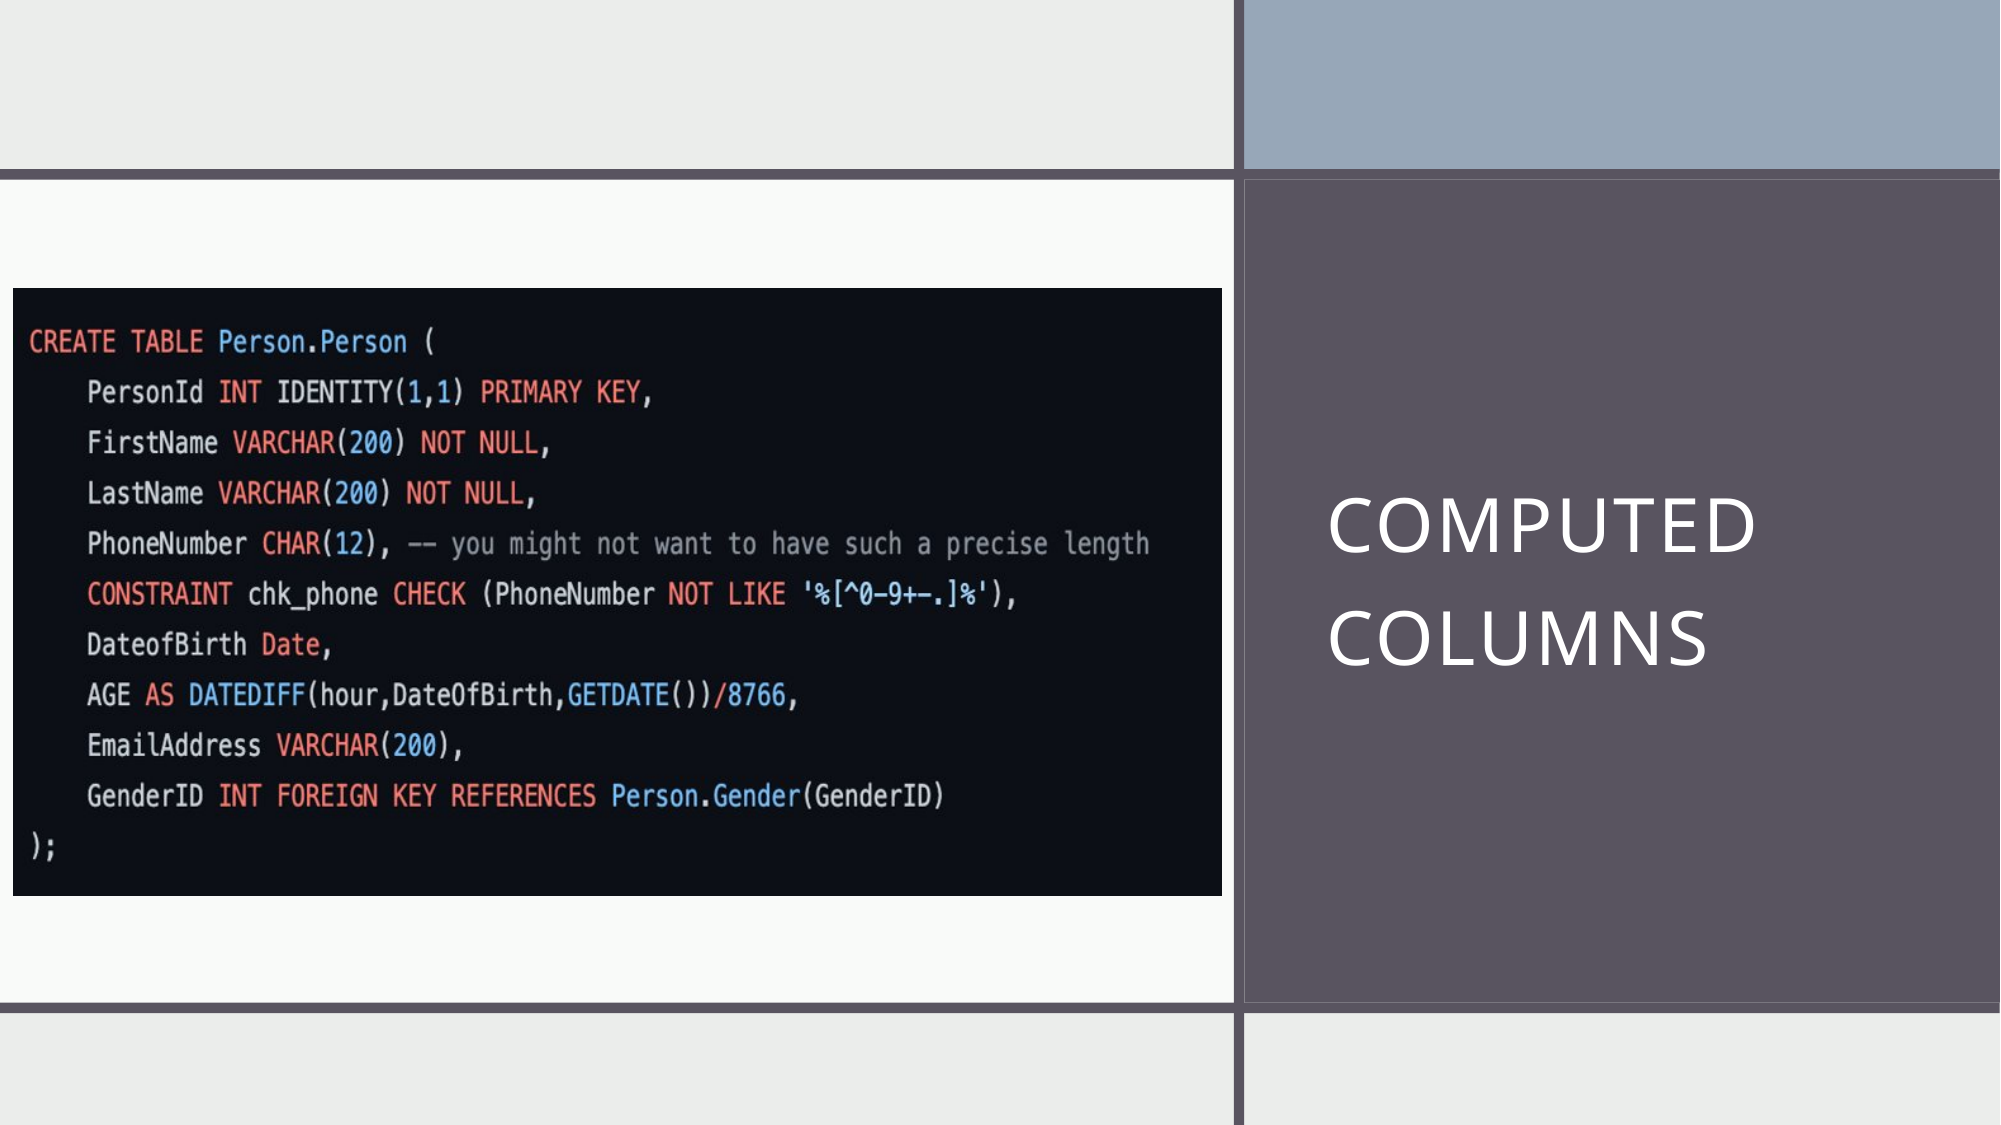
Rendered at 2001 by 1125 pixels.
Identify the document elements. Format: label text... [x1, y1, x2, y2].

text_box [1245, 1014, 2000, 1125]
text_box [1245, 168, 2000, 179]
text_box [1245, 179, 2000, 1002]
text_box [0, 1014, 1233, 1125]
text_box Computed Columns [1307, 280, 1924, 696]
picture [13, 288, 1223, 896]
text_box [1245, 0, 2000, 168]
text_box [0, 168, 1233, 181]
text_box [0, 181, 1233, 1002]
text_box [0, 0, 1233, 168]
text_box [1233, 0, 1245, 1125]
text_box [0, 1002, 1233, 1014]
text_box [1245, 1002, 2000, 1014]
